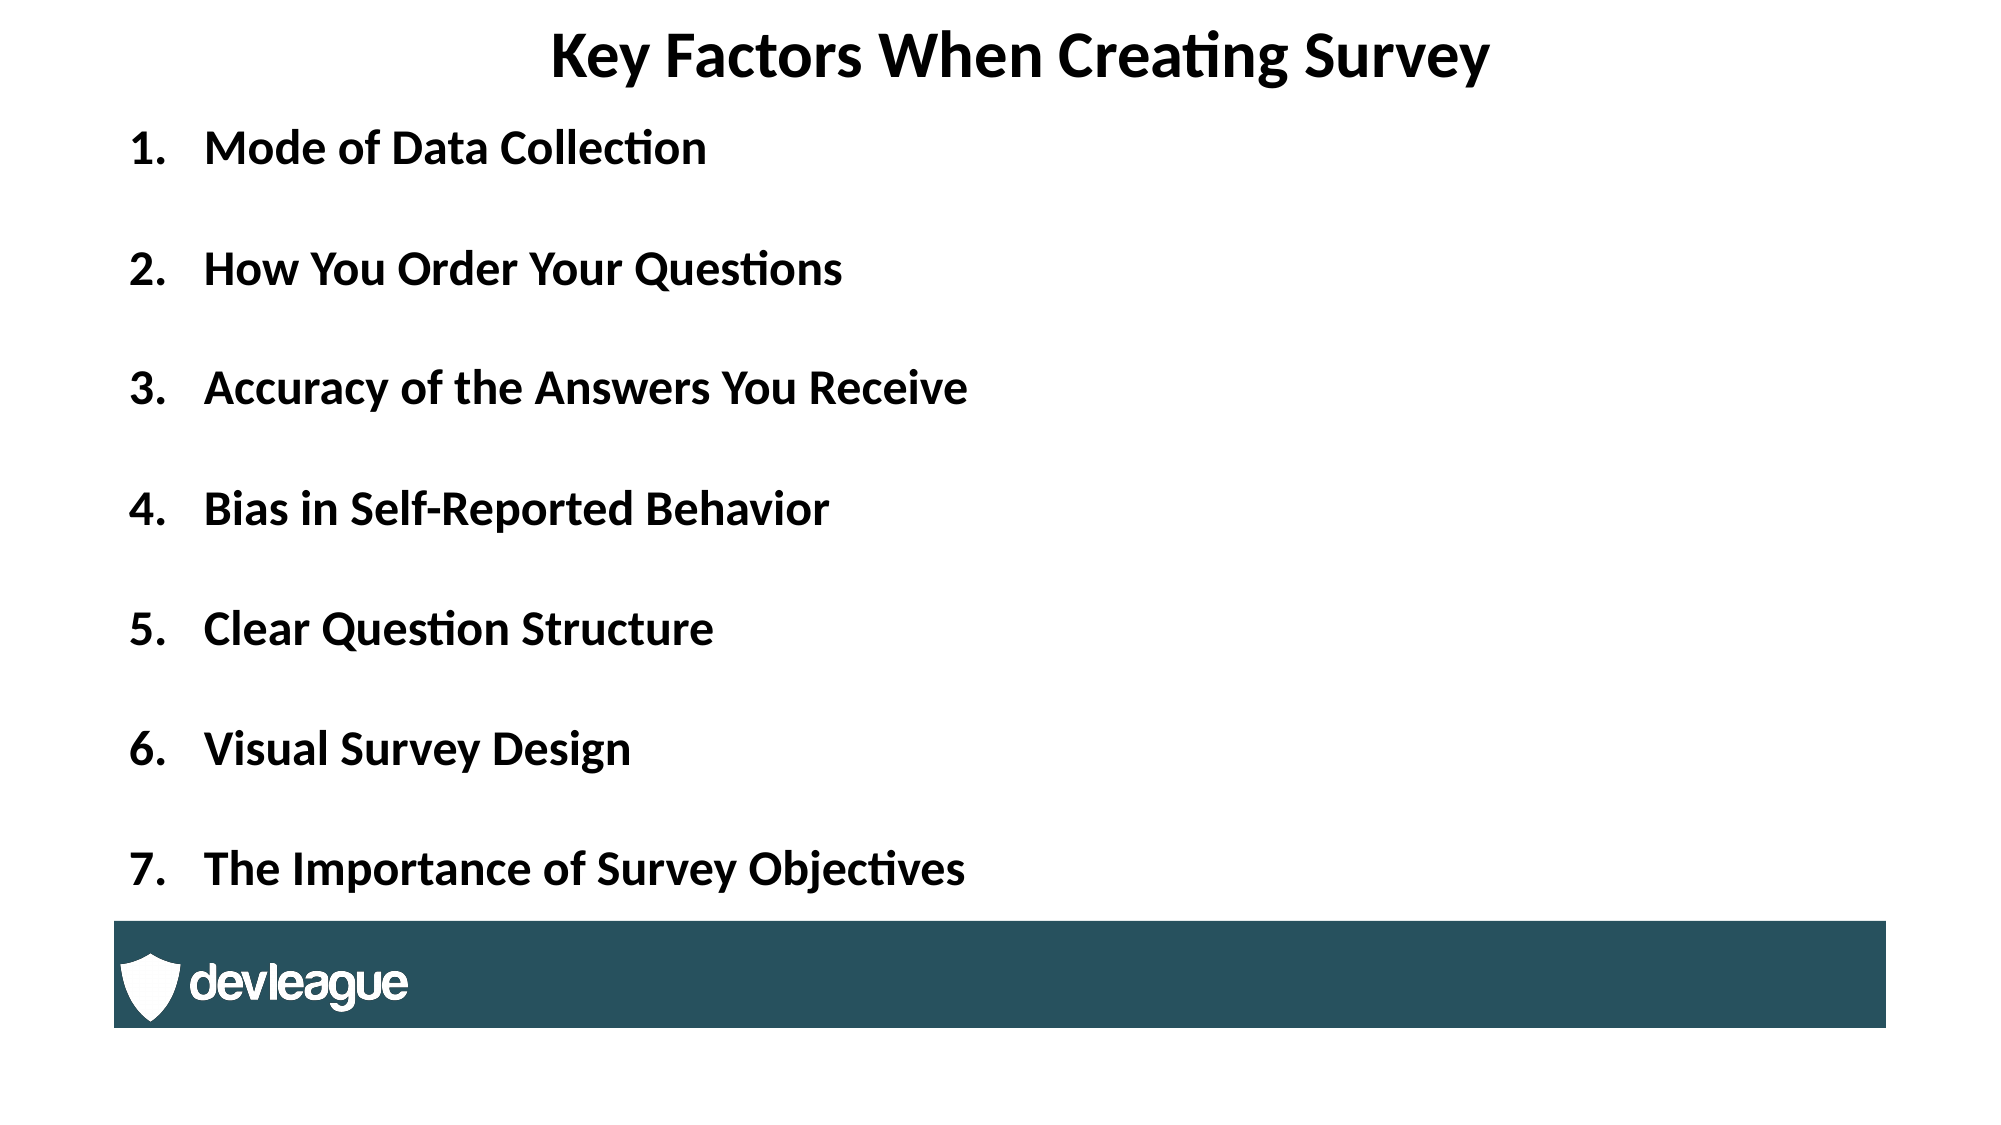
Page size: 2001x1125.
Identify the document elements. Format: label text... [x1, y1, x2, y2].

picture [120, 953, 412, 1022]
text_box Mode of Data Collection How You Order Your Questions Accuracy of the Answers You Receive Bias in Self-Reported Behavior Clear Question Structure Visual Survey Design The Importance of Survey Objectives [114, 107, 1886, 1125]
text_box Key Factors When Creating Survey [536, 3, 1507, 98]
